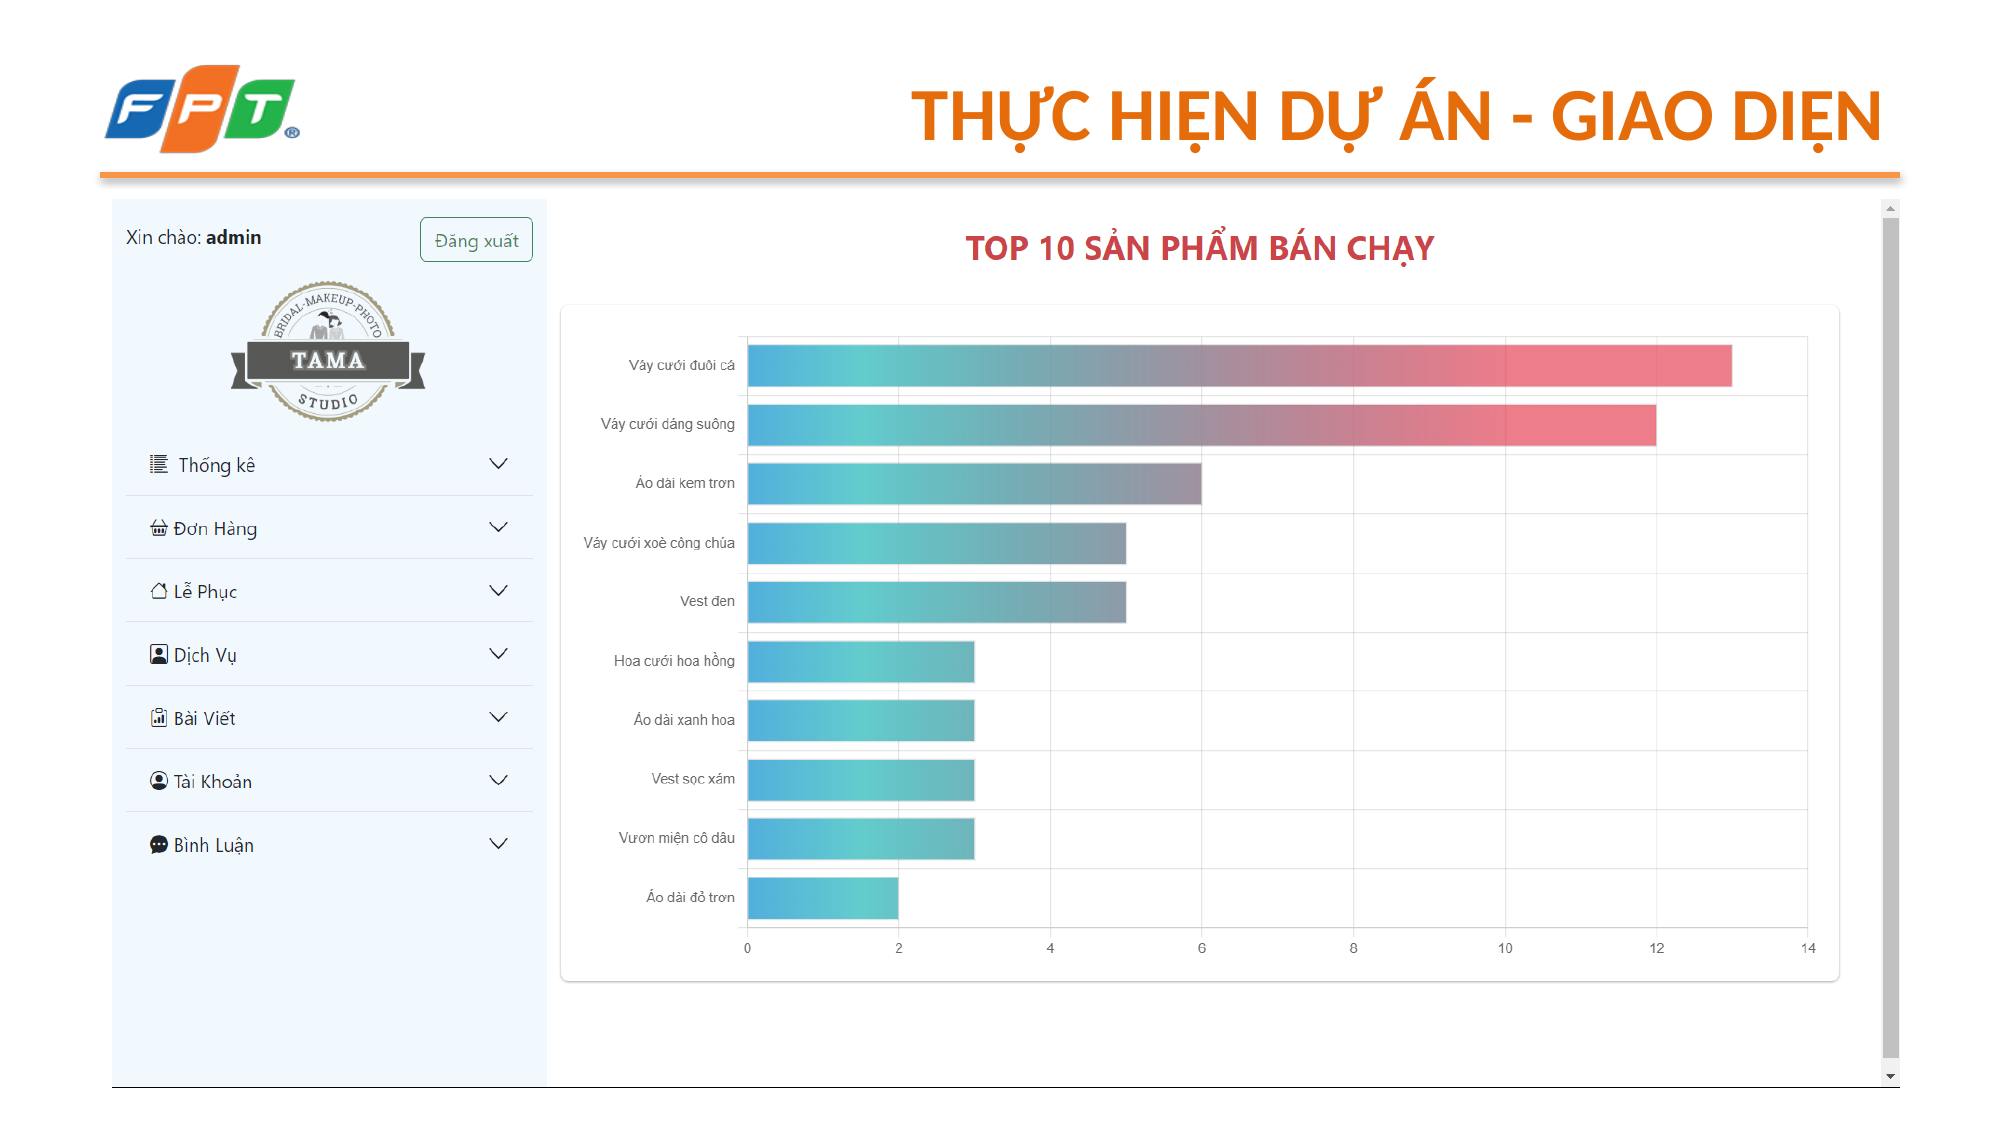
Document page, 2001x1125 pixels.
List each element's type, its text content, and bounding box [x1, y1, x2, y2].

picture [66, 62, 334, 157]
picture [112, 199, 1901, 1088]
title Thực Hiện Dự Án - Giao Diện [349, 24, 1901, 163]
